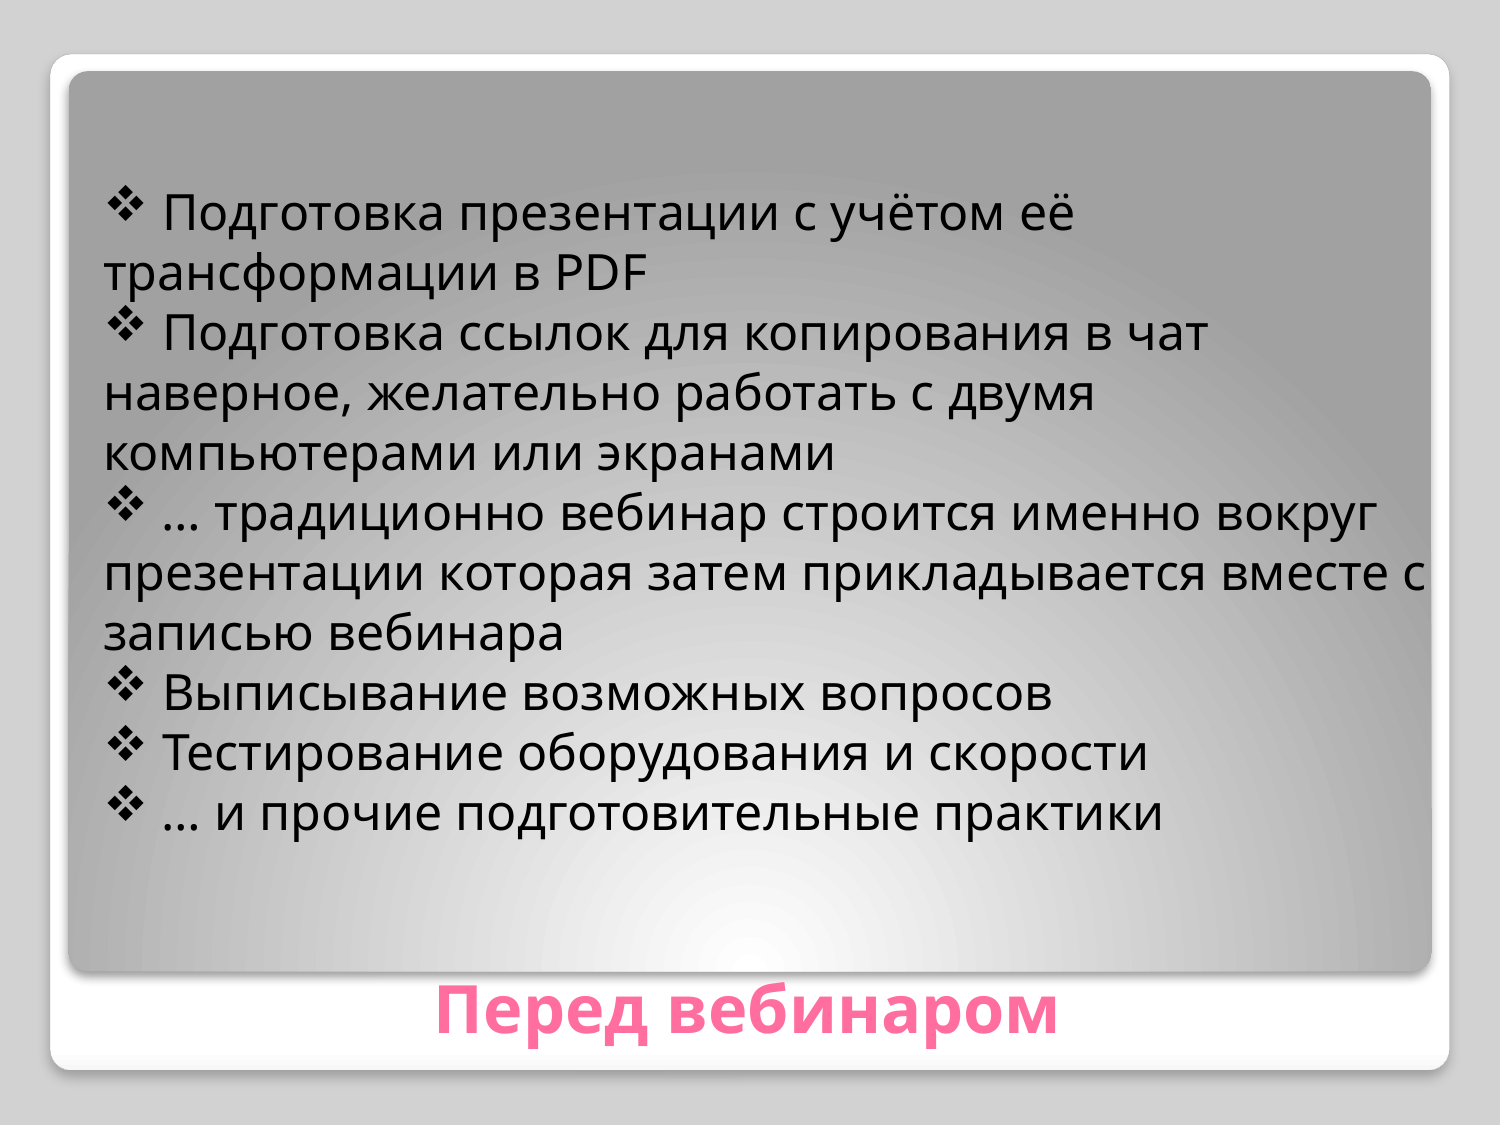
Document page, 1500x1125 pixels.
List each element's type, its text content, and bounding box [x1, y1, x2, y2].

text_box Подготовка презентации с учётом её трансформации в PDF Подготовка ссылок для копирования в чат наверное, желательно работать с двумя компьютерами или экранами … традиционно вебинар строится именно вокруг презентации которая затем прикладывается вместе с записью вебинара Выписывание возможных вопросов Тестирование оборудования и скорости … и прочие подготовительные практики [88, 172, 1447, 848]
title Перед вебинаром [76, 881, 1420, 1054]
